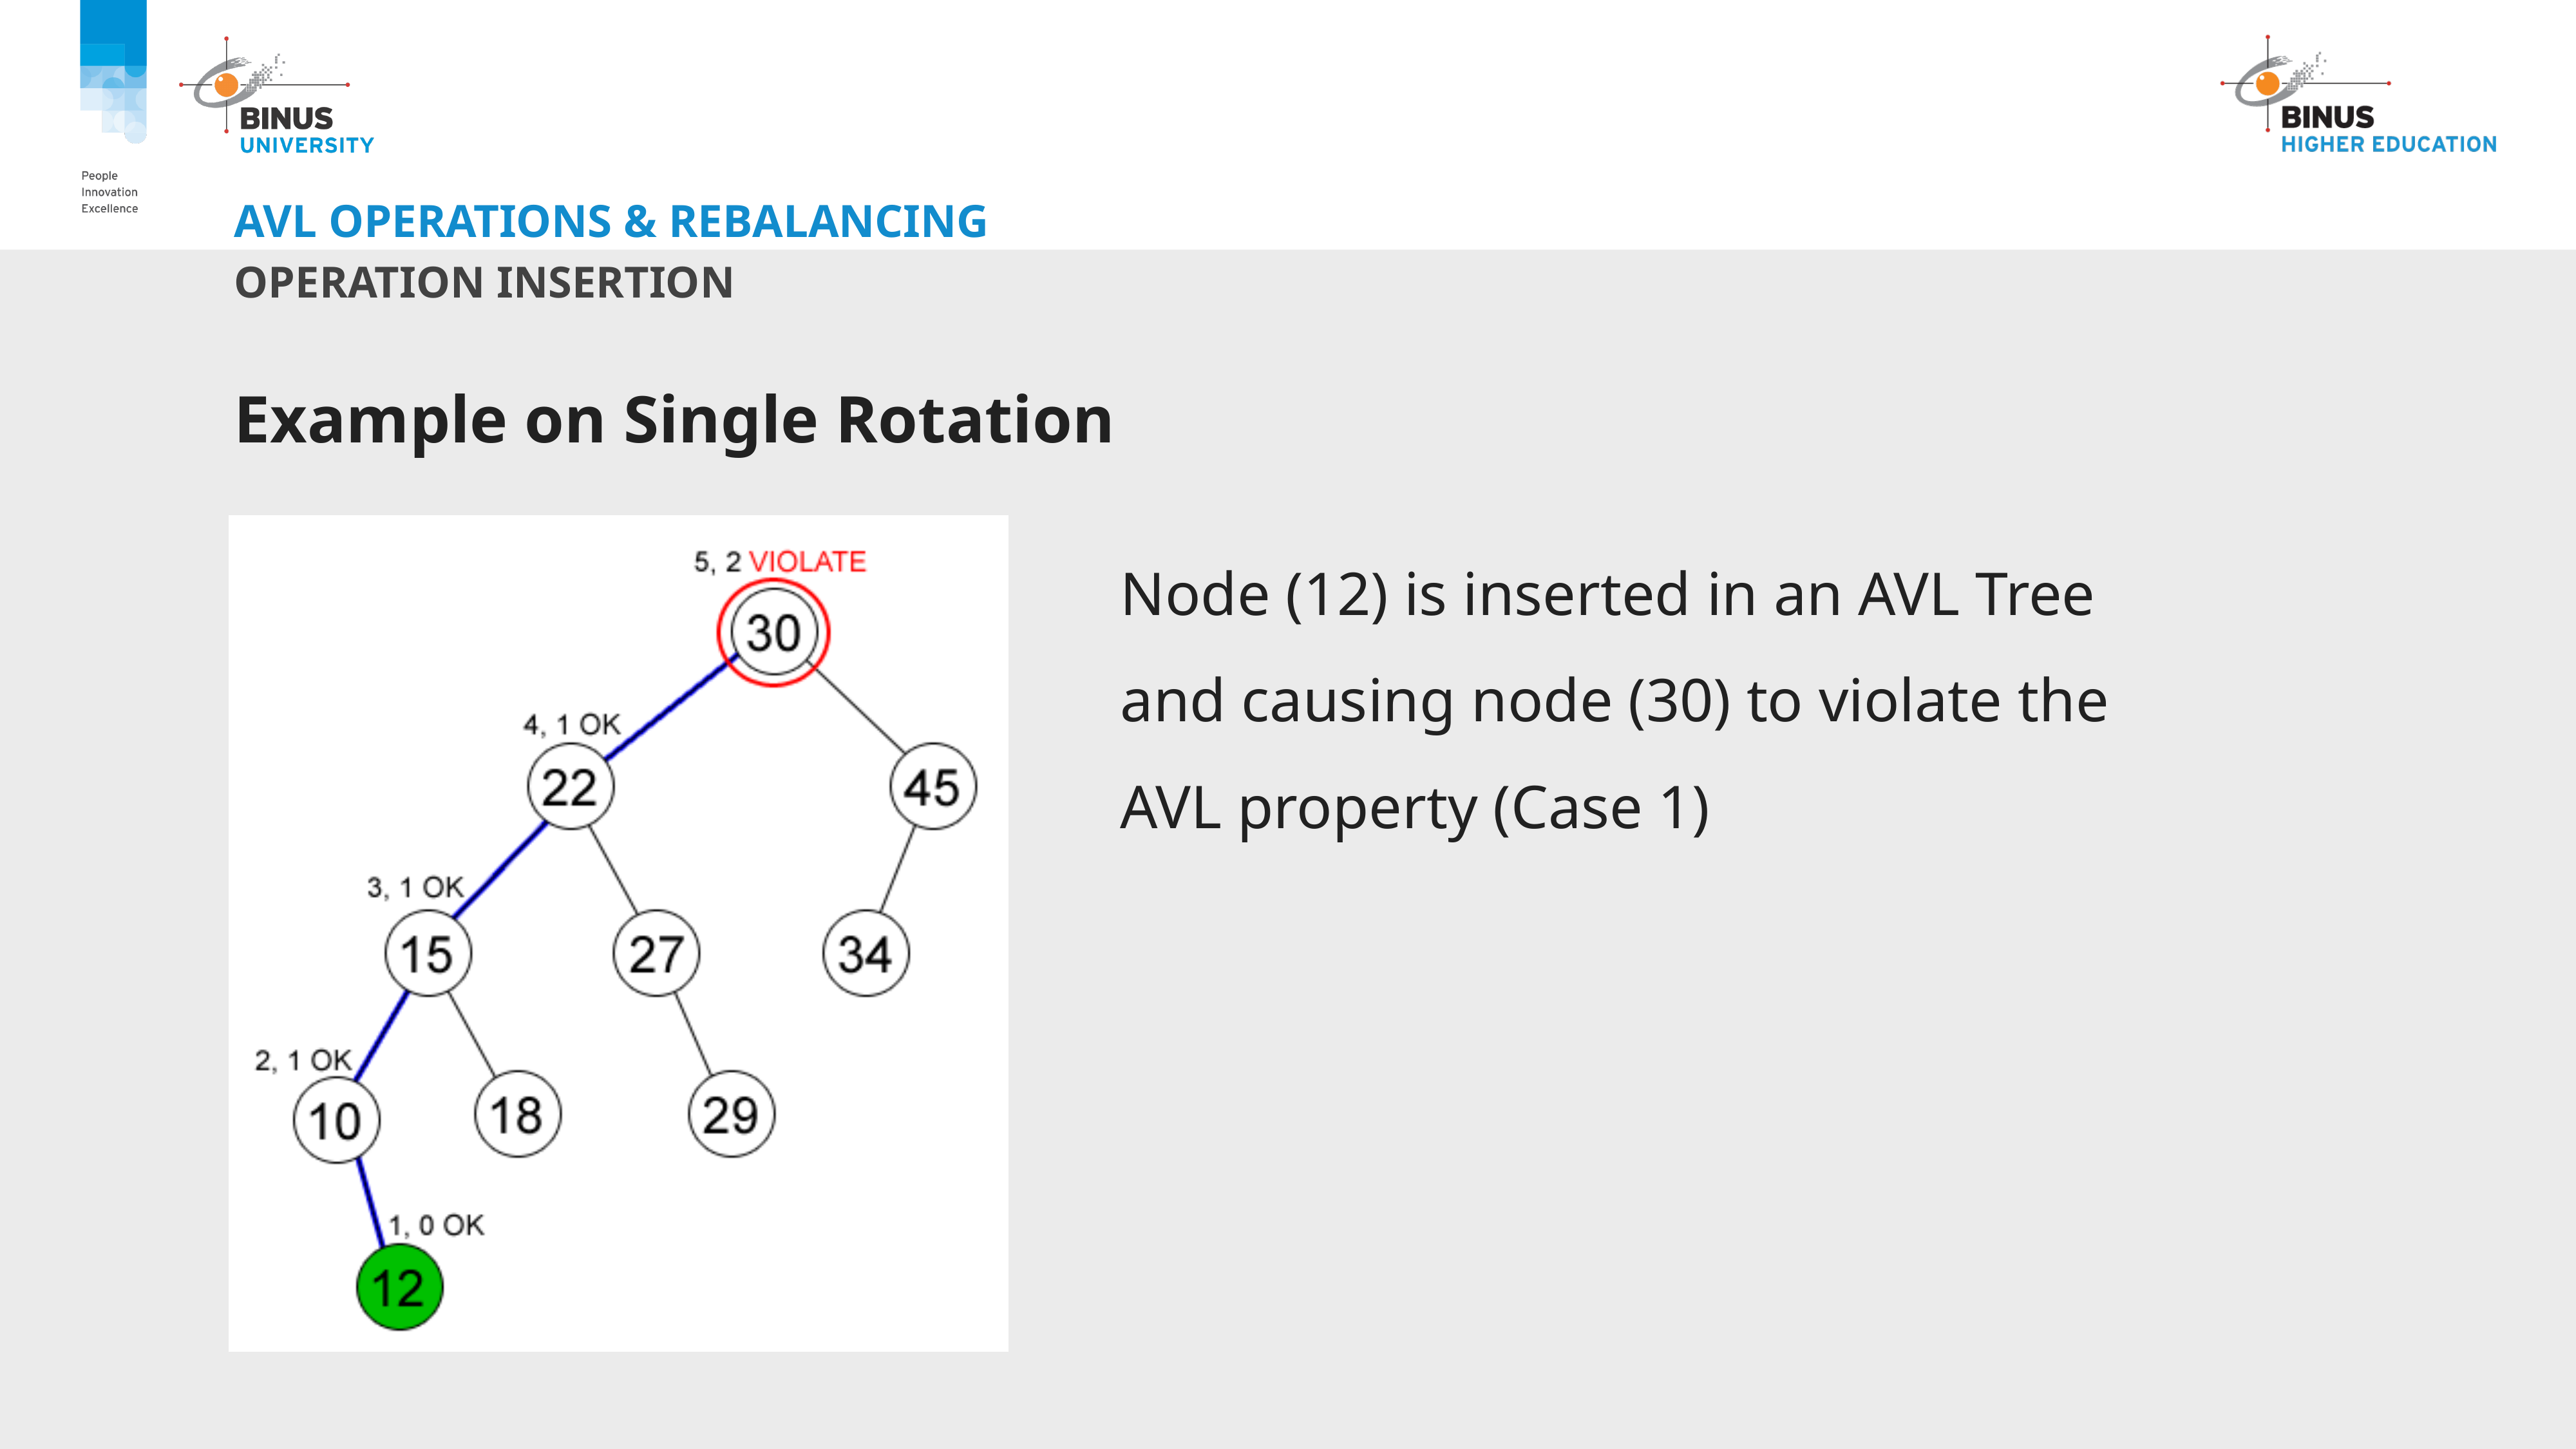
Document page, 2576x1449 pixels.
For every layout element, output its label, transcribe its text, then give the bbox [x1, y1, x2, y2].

picture [229, 515, 1009, 1352]
picture [80, 66, 147, 144]
list Operation INSERTION [228, 255, 1262, 341]
picture [81, 146, 146, 213]
list Node (12) is inserted in an AVL Tree and causing node (30) to violate the AVL property (Case 1) [1114, 515, 2166, 1144]
picture [174, 25, 374, 161]
picture [2199, 0, 2496, 156]
title AVL Operations & Rebalancing [228, 197, 1784, 252]
text_box Example on Single Rotation [229, 373, 2273, 483]
